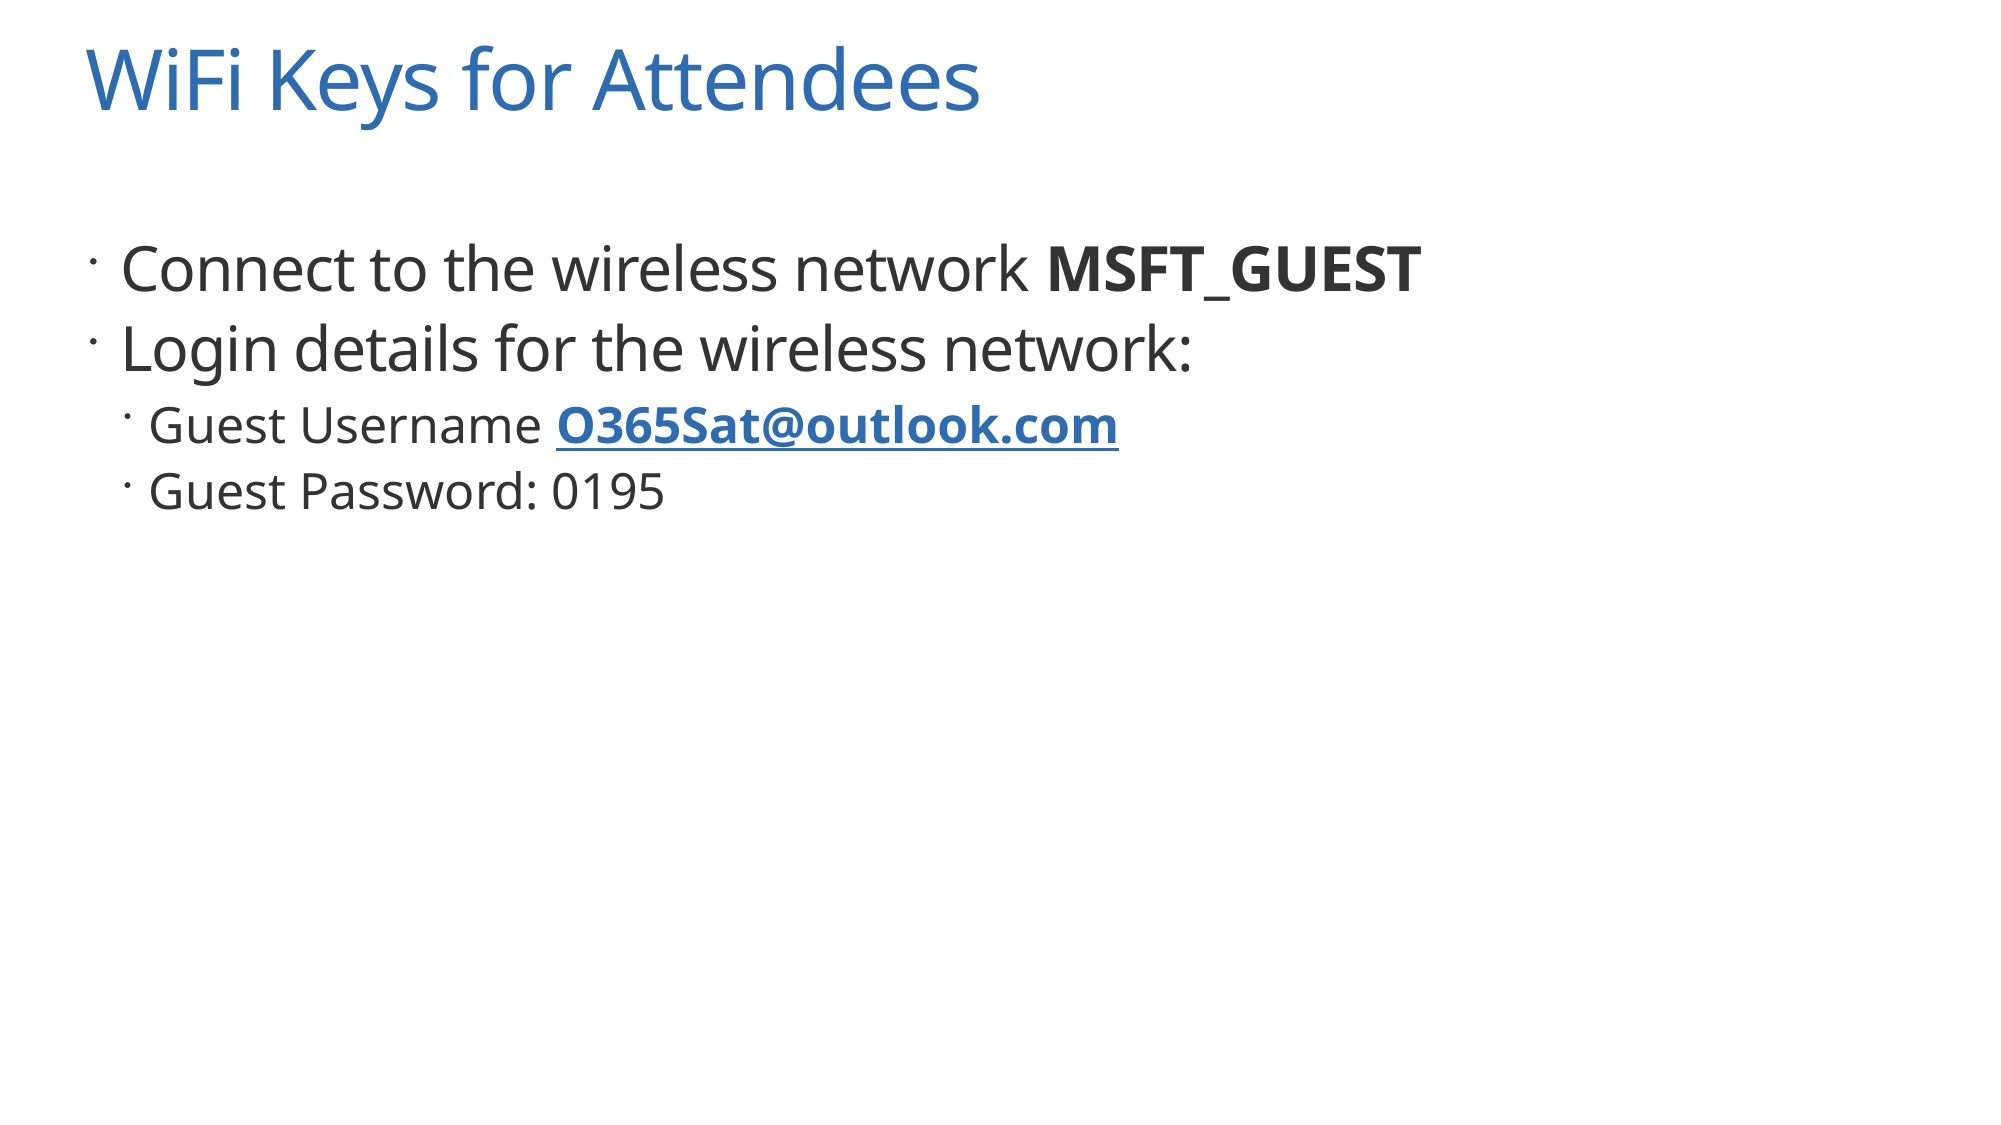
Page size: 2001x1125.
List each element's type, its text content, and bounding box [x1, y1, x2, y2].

list Connect to the wireless network MSFT_GUEST Login details for the wireless network: Guest Username O365Sat@outlook.com Guest Password: 0195 [85, 237, 1915, 573]
title WiFi Keys for Attendees [85, 37, 1915, 161]
